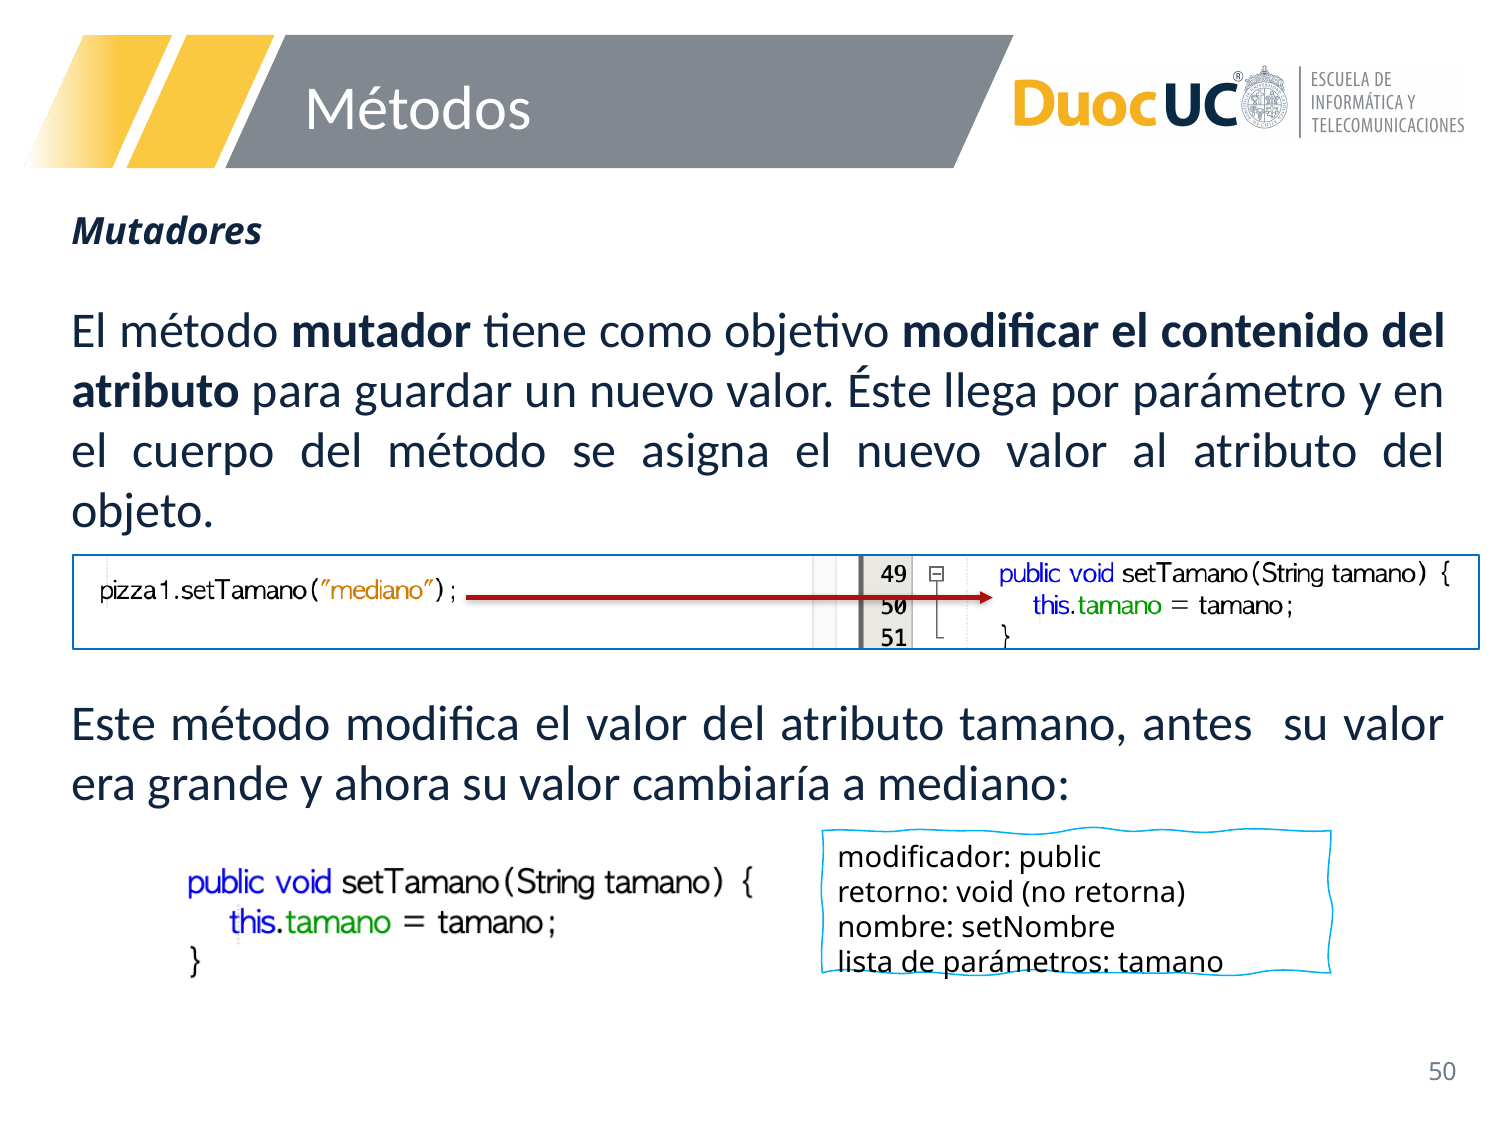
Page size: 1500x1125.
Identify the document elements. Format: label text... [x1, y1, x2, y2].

picture [1013, 63, 1465, 140]
text_box Este método modifica el valor del atributo tamano, antes su valor era grande y ahora su valor cambiaría a mediano: [56, 683, 1461, 939]
picture [168, 847, 789, 992]
text_box modificador: public retorno: void (no retorna) nombre: setNombre lista de parámetros: tamano [821, 939, 1331, 976]
picture [73, 555, 1479, 649]
text_box Mutadores El método mutador tiene como objetivo modificar el contenido del atributo para guardar un nuevo valor. Éste llega por parámetro y en el cuerpo del método se asigna el nuevo valor al atributo del objeto. [56, 199, 1461, 590]
title Métodos [289, 43, 993, 177]
